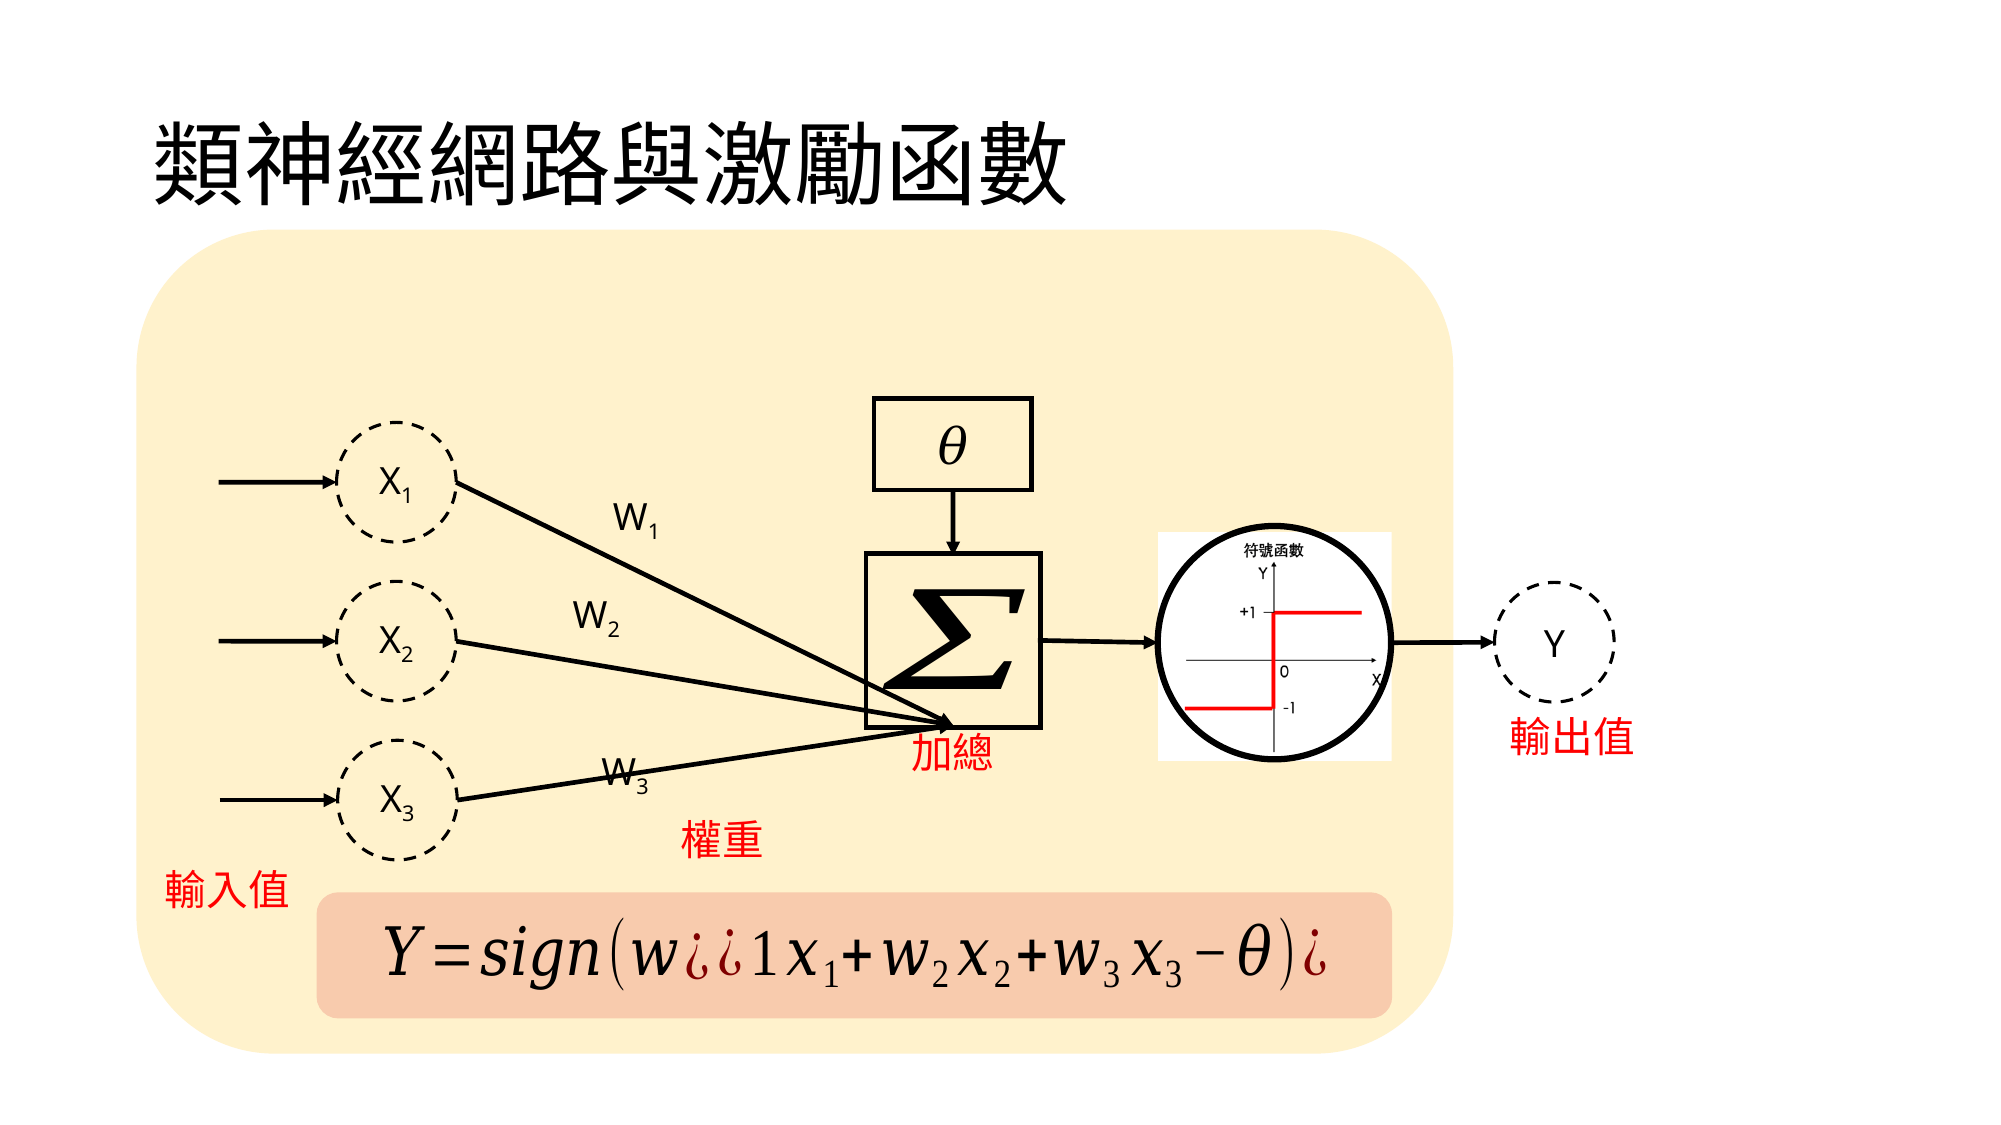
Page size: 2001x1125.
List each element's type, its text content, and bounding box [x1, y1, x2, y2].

text_box 加總 [896, 719, 1010, 784]
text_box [456, 482, 869, 640]
text_box [136, 229, 1454, 1054]
text_box X3 [336, 739, 459, 861]
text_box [1157, 525, 1392, 761]
text_box X2 [335, 580, 457, 703]
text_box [457, 640, 869, 801]
text_box 權重 [666, 806, 780, 872]
text_box X1 [335, 421, 457, 544]
text_box 輸入值 [150, 855, 305, 921]
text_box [317, 893, 1392, 1018]
text_box W3 [586, 801, 664, 807]
title 類神經網路與激勵函數 [137, 59, 1863, 278]
text_box 輸出值 [1495, 703, 1651, 769]
text_box Y [1493, 581, 1616, 703]
text_box 𝜃 [873, 398, 1033, 491]
